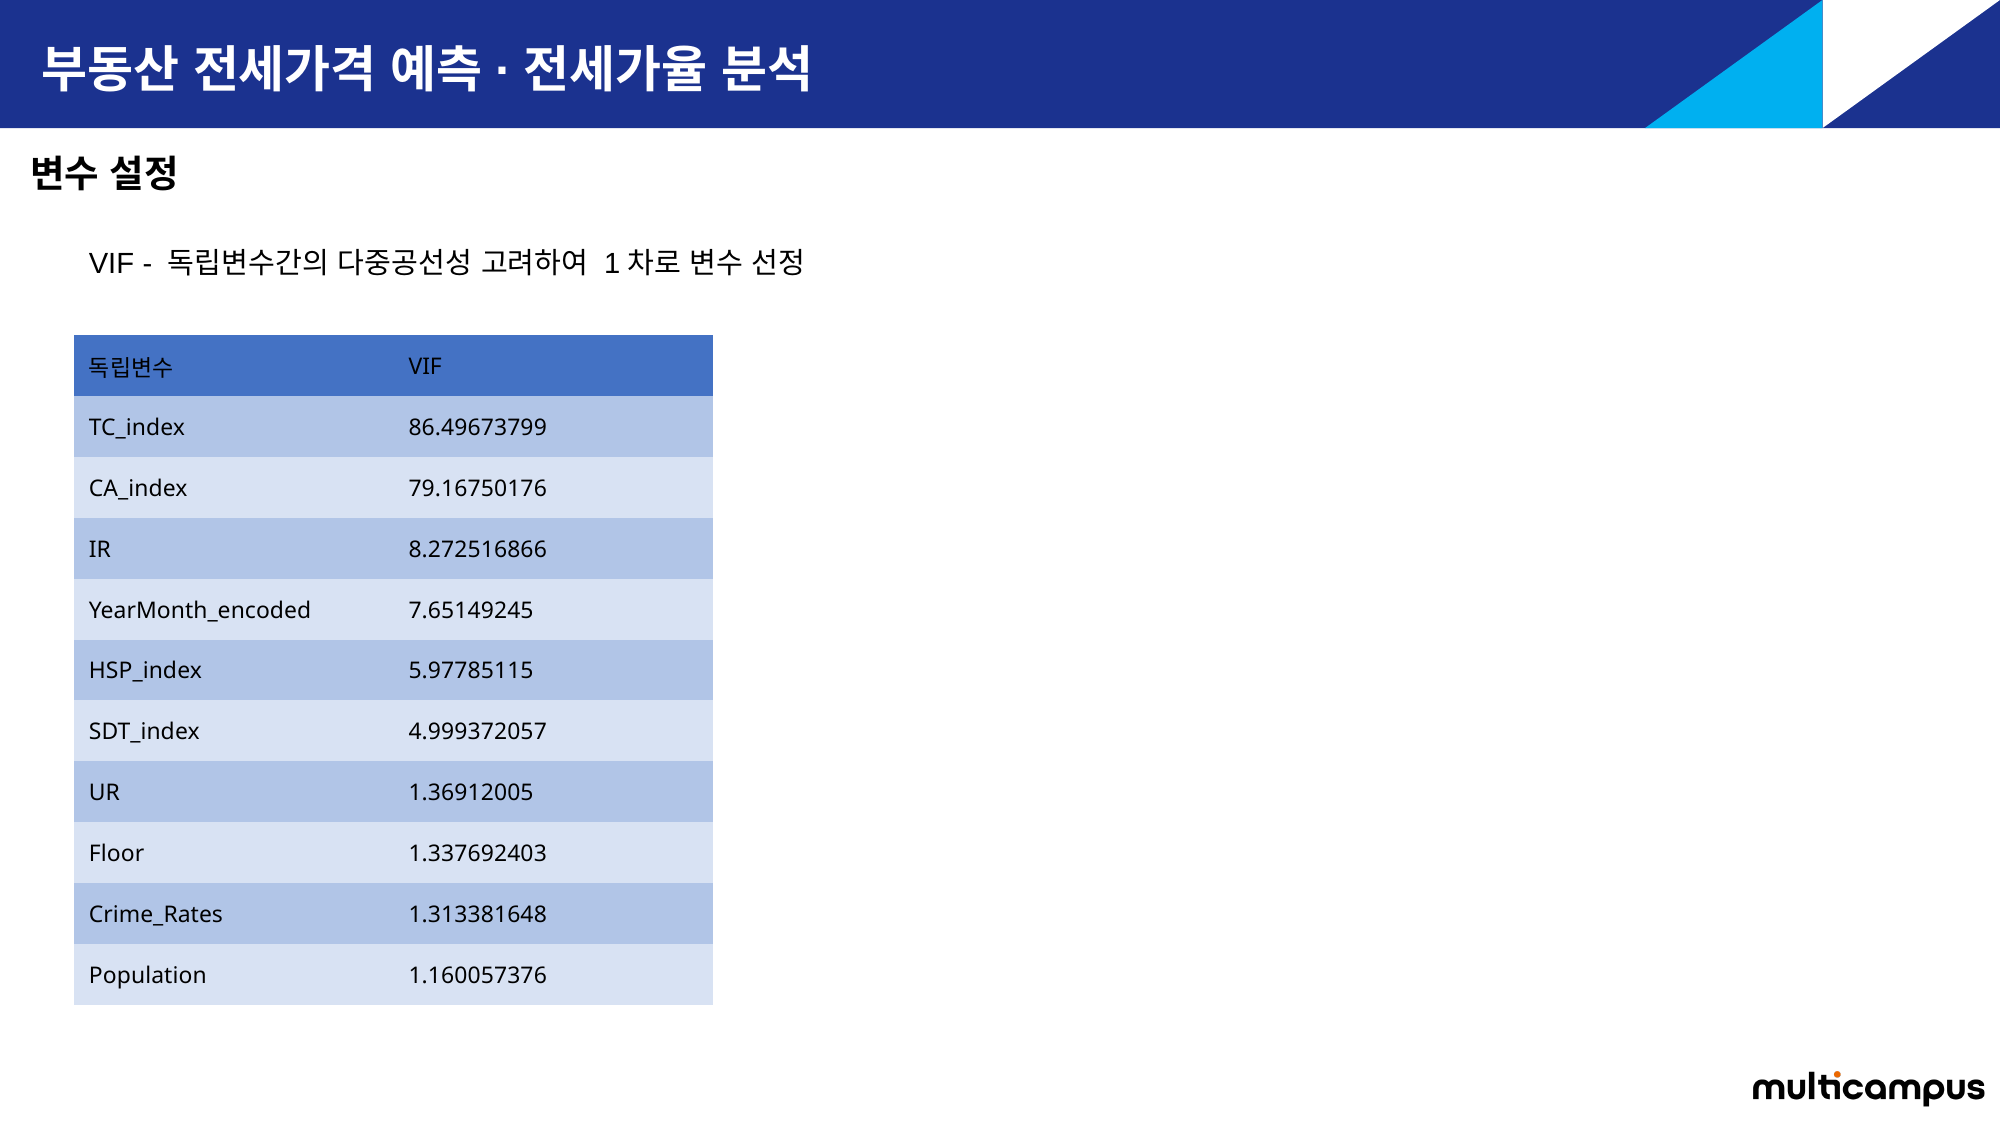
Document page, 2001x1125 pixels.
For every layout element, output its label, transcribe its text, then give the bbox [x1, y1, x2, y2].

table_cell 1.36912005 [394, 761, 713, 822]
table_cell 79.16750176 [394, 457, 713, 518]
table_cell 8.272516866 [394, 518, 713, 579]
table_cell 5.97785115 [394, 640, 713, 700]
table_cell IR [74, 518, 394, 579]
table_cell UR [74, 761, 394, 822]
table_header VIF [394, 335, 713, 396]
table_cell Population [74, 944, 394, 1005]
table_cell TC_index [74, 396, 394, 457]
table_cell 86.49673799 [394, 396, 713, 457]
table_cell SDT_index [74, 700, 394, 761]
table_cell HSP_index [74, 640, 394, 700]
picture [1753, 1070, 1985, 1108]
table_header 독립변수 [74, 335, 394, 396]
text_box VIF - 독립변수간의 다중공선성 고려하여 1차로 변수 선정 [73, 237, 872, 288]
table_cell 1.160057376 [394, 944, 713, 1005]
table_cell Crime_Rates [74, 883, 394, 944]
table_cell 7.65149245 [394, 579, 713, 640]
table_cell 4.999372057 [394, 700, 713, 761]
table_cell CA_index [74, 457, 394, 518]
table_cell 1.313381648 [394, 883, 713, 944]
table_cell 1.337692403 [394, 822, 713, 883]
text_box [1644, 0, 2000, 129]
text_box 변수 설정 [15, 142, 622, 203]
text_box 부동산 전세가격 예측·전세가율 분석 [0, 0, 1642, 129]
table_cell Floor [74, 822, 394, 883]
table_cell YearMonth_encoded [74, 579, 394, 640]
